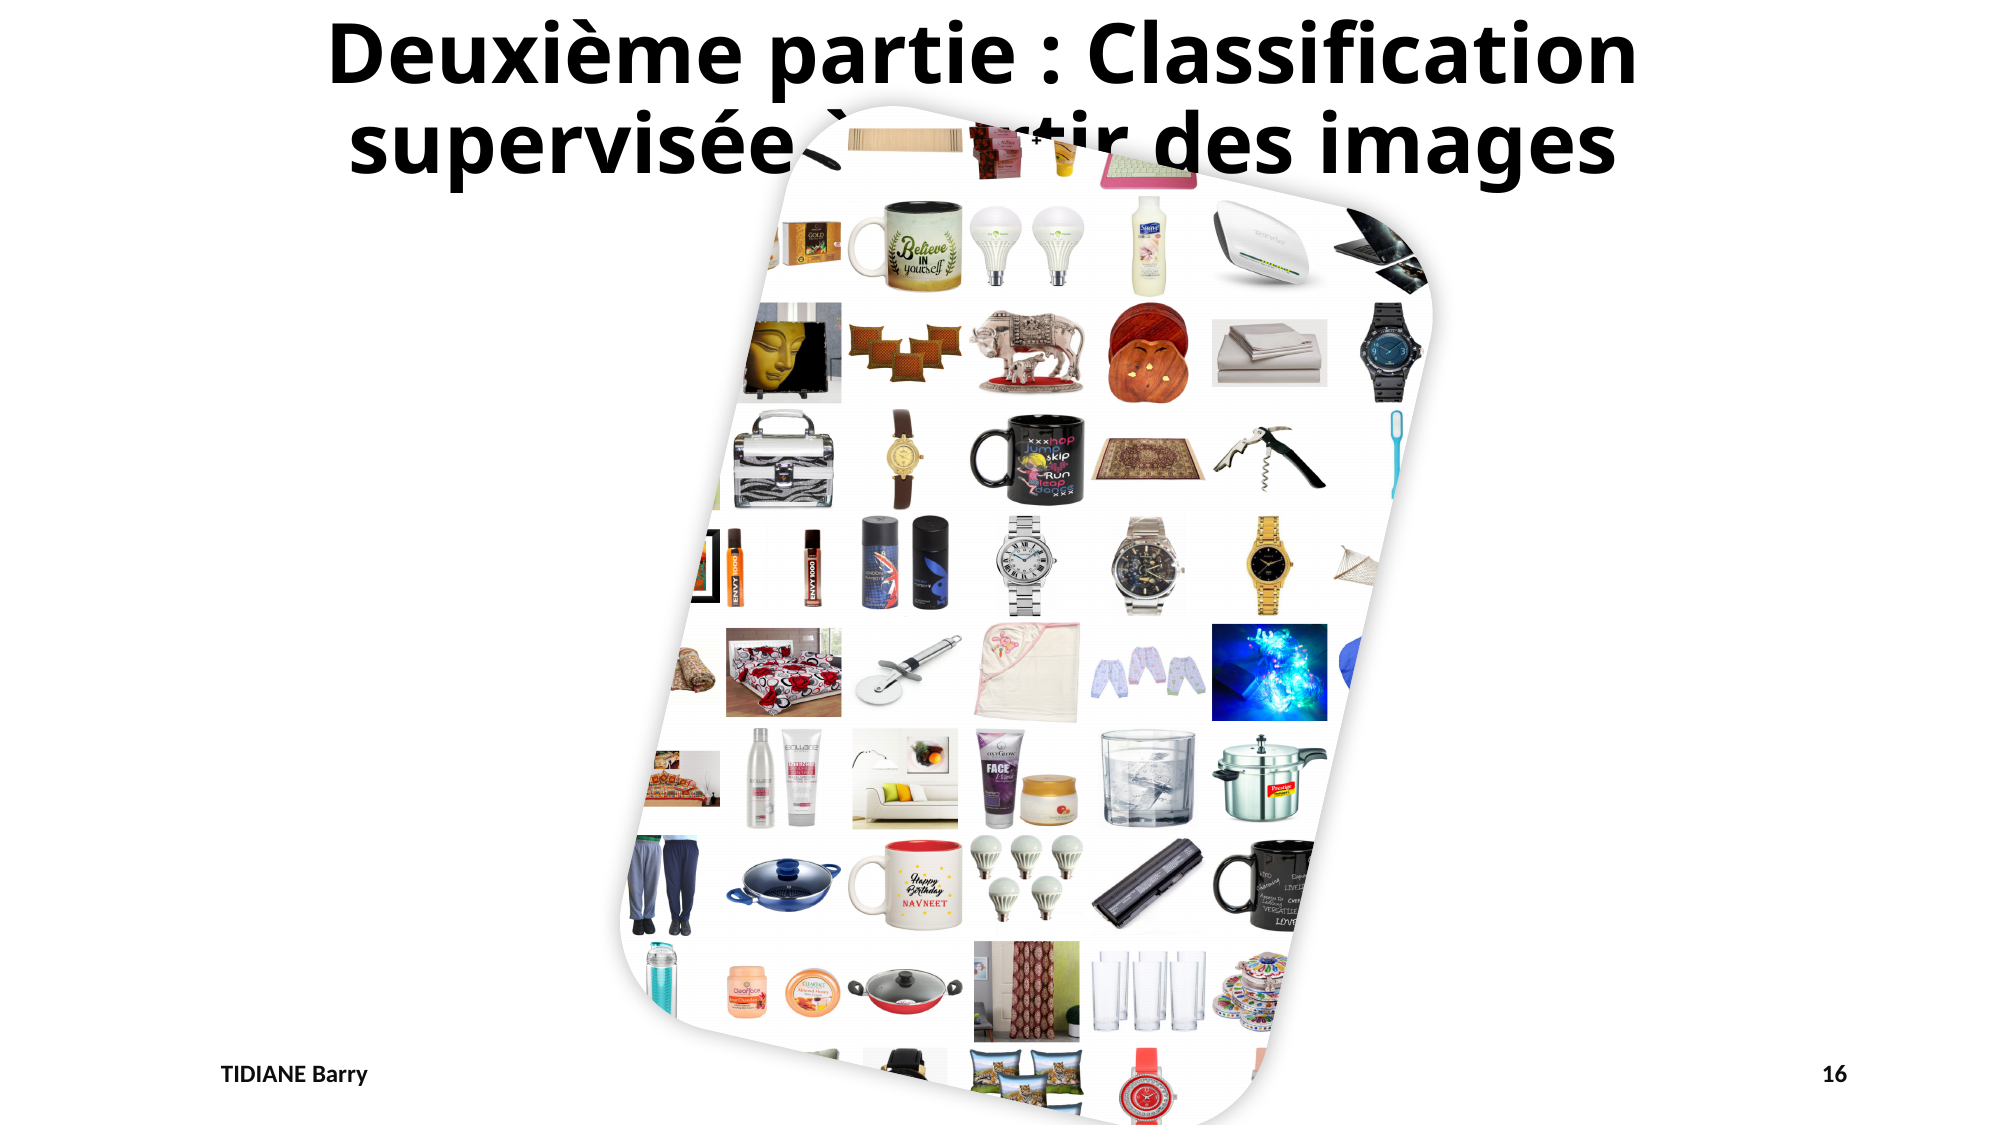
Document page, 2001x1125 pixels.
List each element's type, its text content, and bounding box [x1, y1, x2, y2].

picture [972, 1091, 1245, 1125]
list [695, 146, 1357, 1091]
title Deuxième partie : Classification supervisée à partir des images [156, 9, 1812, 194]
footer TIDIANE Barry [156, 1042, 434, 1103]
picture [808, 106, 1079, 146]
slide_number 16 [1412, 1042, 1863, 1103]
picture [1357, 210, 1433, 657]
picture [619, 584, 695, 1027]
